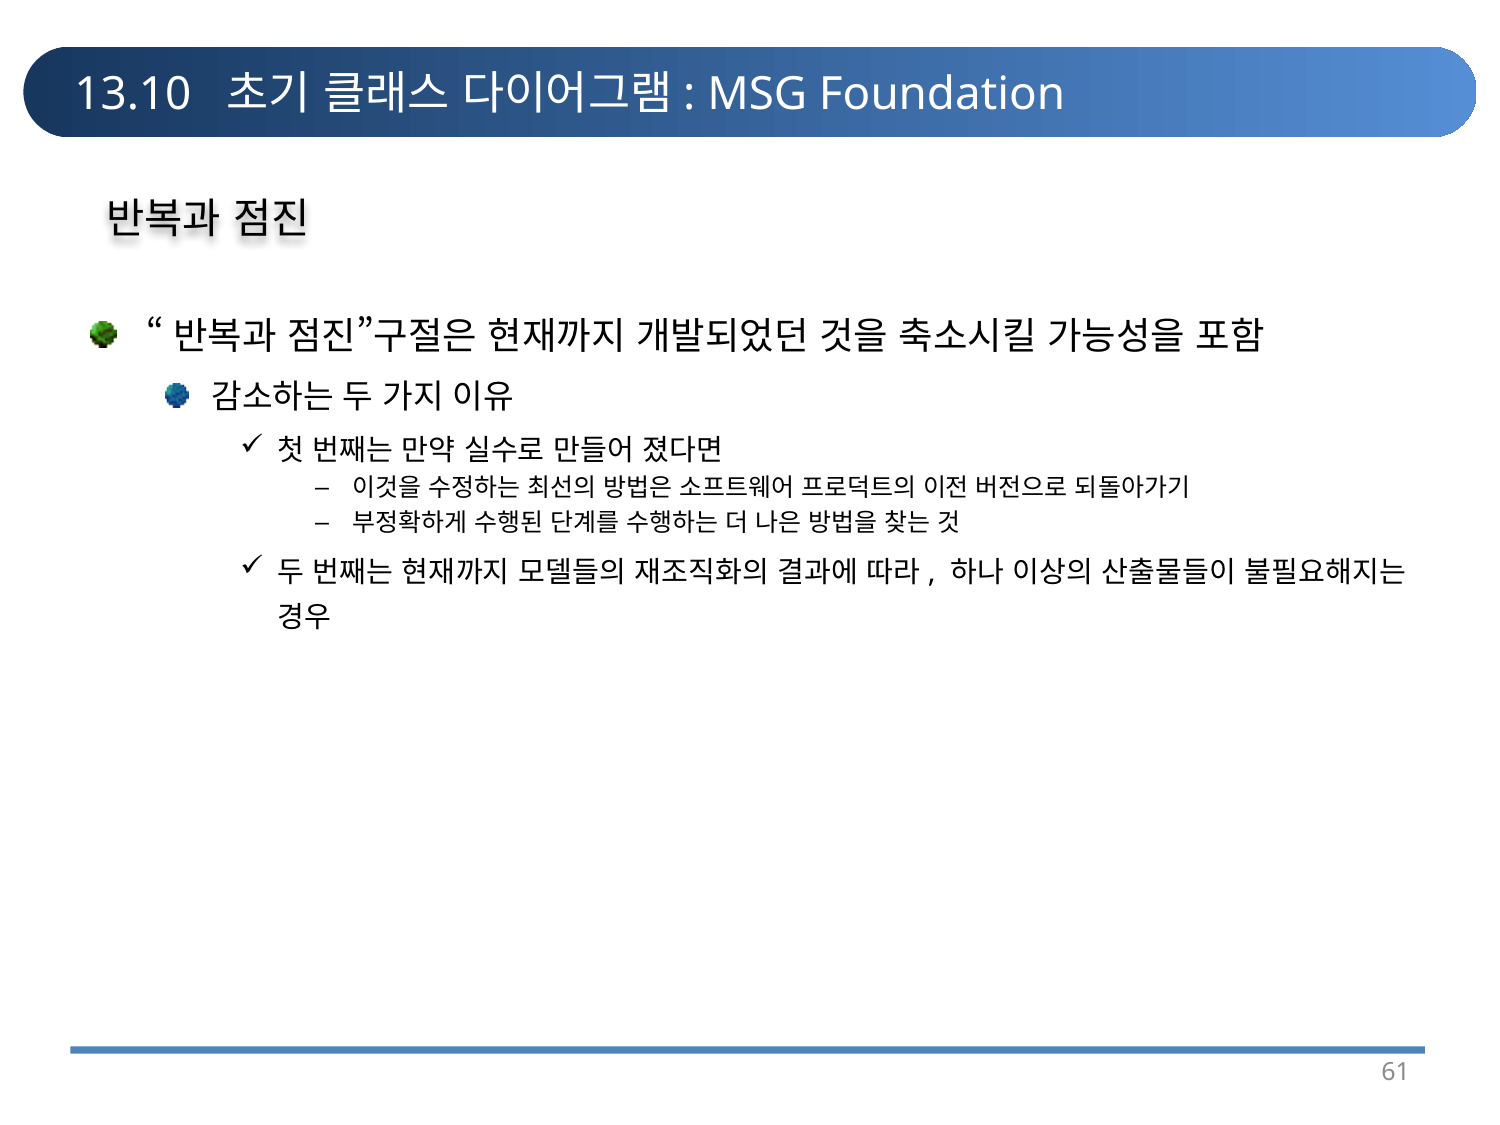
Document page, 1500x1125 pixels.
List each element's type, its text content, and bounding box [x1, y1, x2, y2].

list “반복과 점진”구절은 현재까지 개발되었던 것을 축소시킬 가능성을 포함 감소하는 두 가지 이유 첫 번째는 만약 실수로 만들어 졌다면 이것을 수정하는 최선의 방법은 소프트웨어 프로덕트의 이전 버전으로 되돌아가기 부정확하게 수행된 단계를 수행하는 더 나은 방법을 찾는 것 두 번째는 현재까지 모델들의 재조직화의 결과에 따라, 하나 이상의 산출물들이 불필요해지는 경우 [75, 290, 1471, 1005]
slide_number 61 [1074, 1042, 1425, 1103]
picture [90, 321, 117, 348]
title 13.10 초기 클래스 다이어그램: MSG Foundation [59, 56, 1410, 126]
list 반복과 점진 [60, 180, 356, 255]
picture [165, 383, 189, 408]
